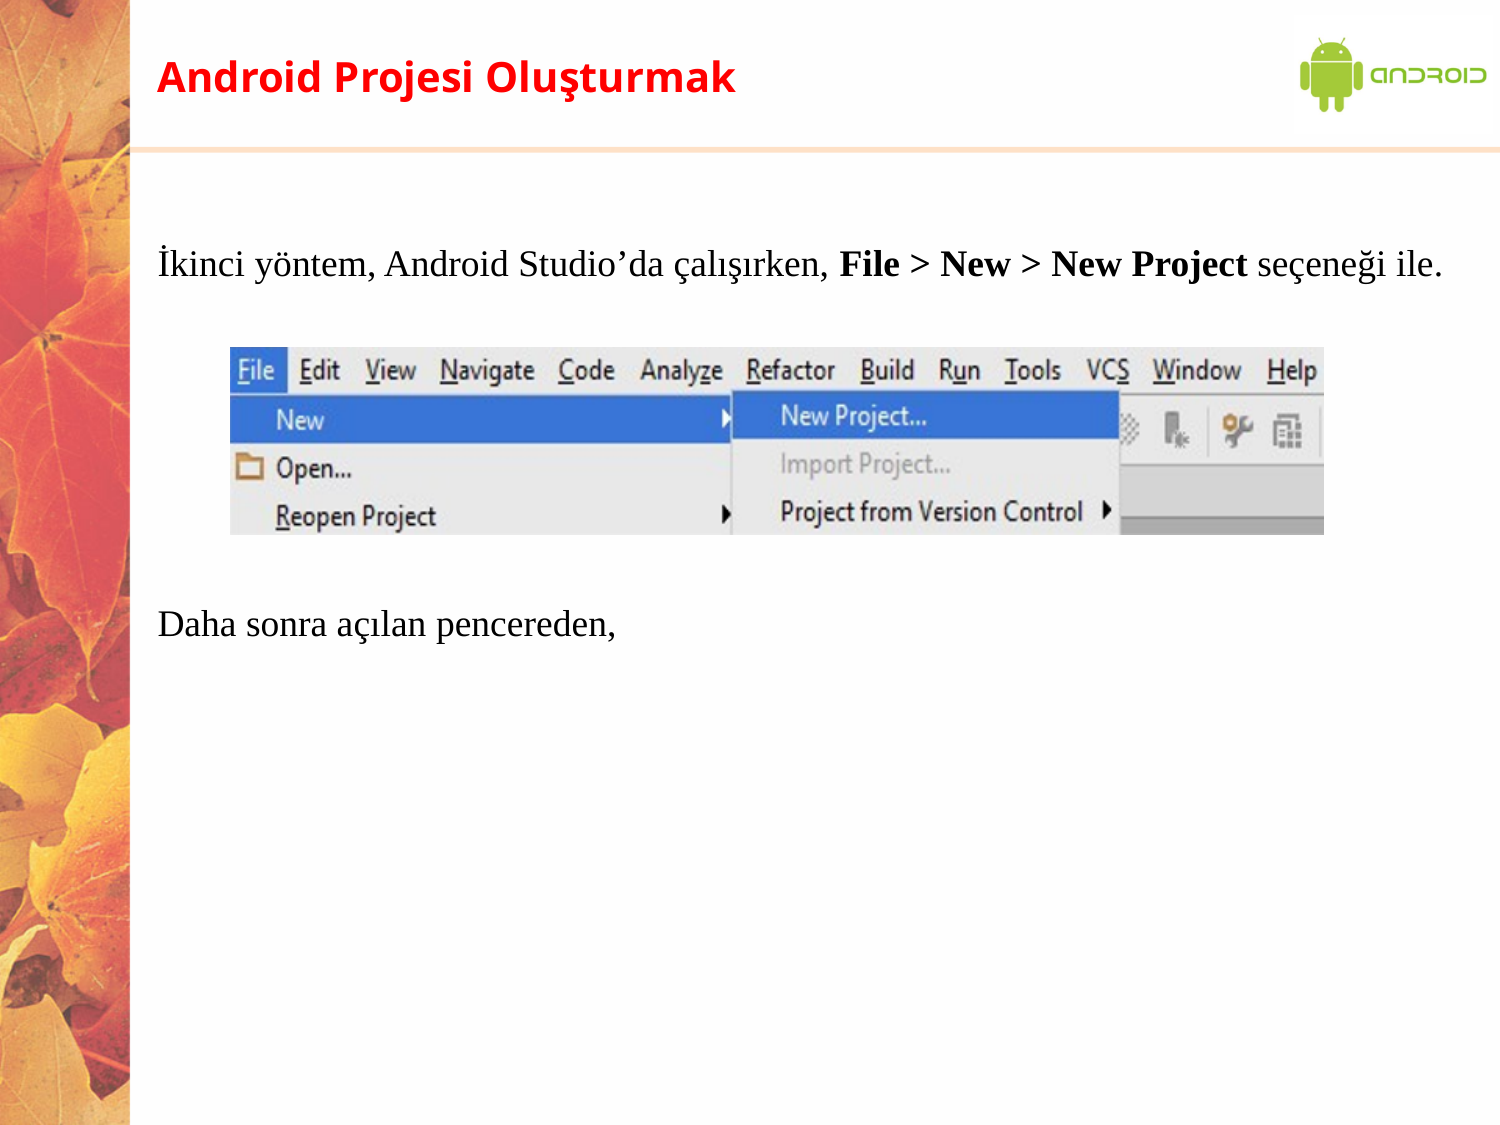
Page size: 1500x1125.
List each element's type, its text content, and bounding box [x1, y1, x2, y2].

text_box İkinci yöntem, Android Studio’da çalışırken, File > New > New Project seçeneği ile. Daha sonra açılan pencereden, [142, 231, 1493, 832]
text_box Android Projesi Oluşturmak [142, 43, 1247, 109]
picture [0, 0, 1500, 1125]
